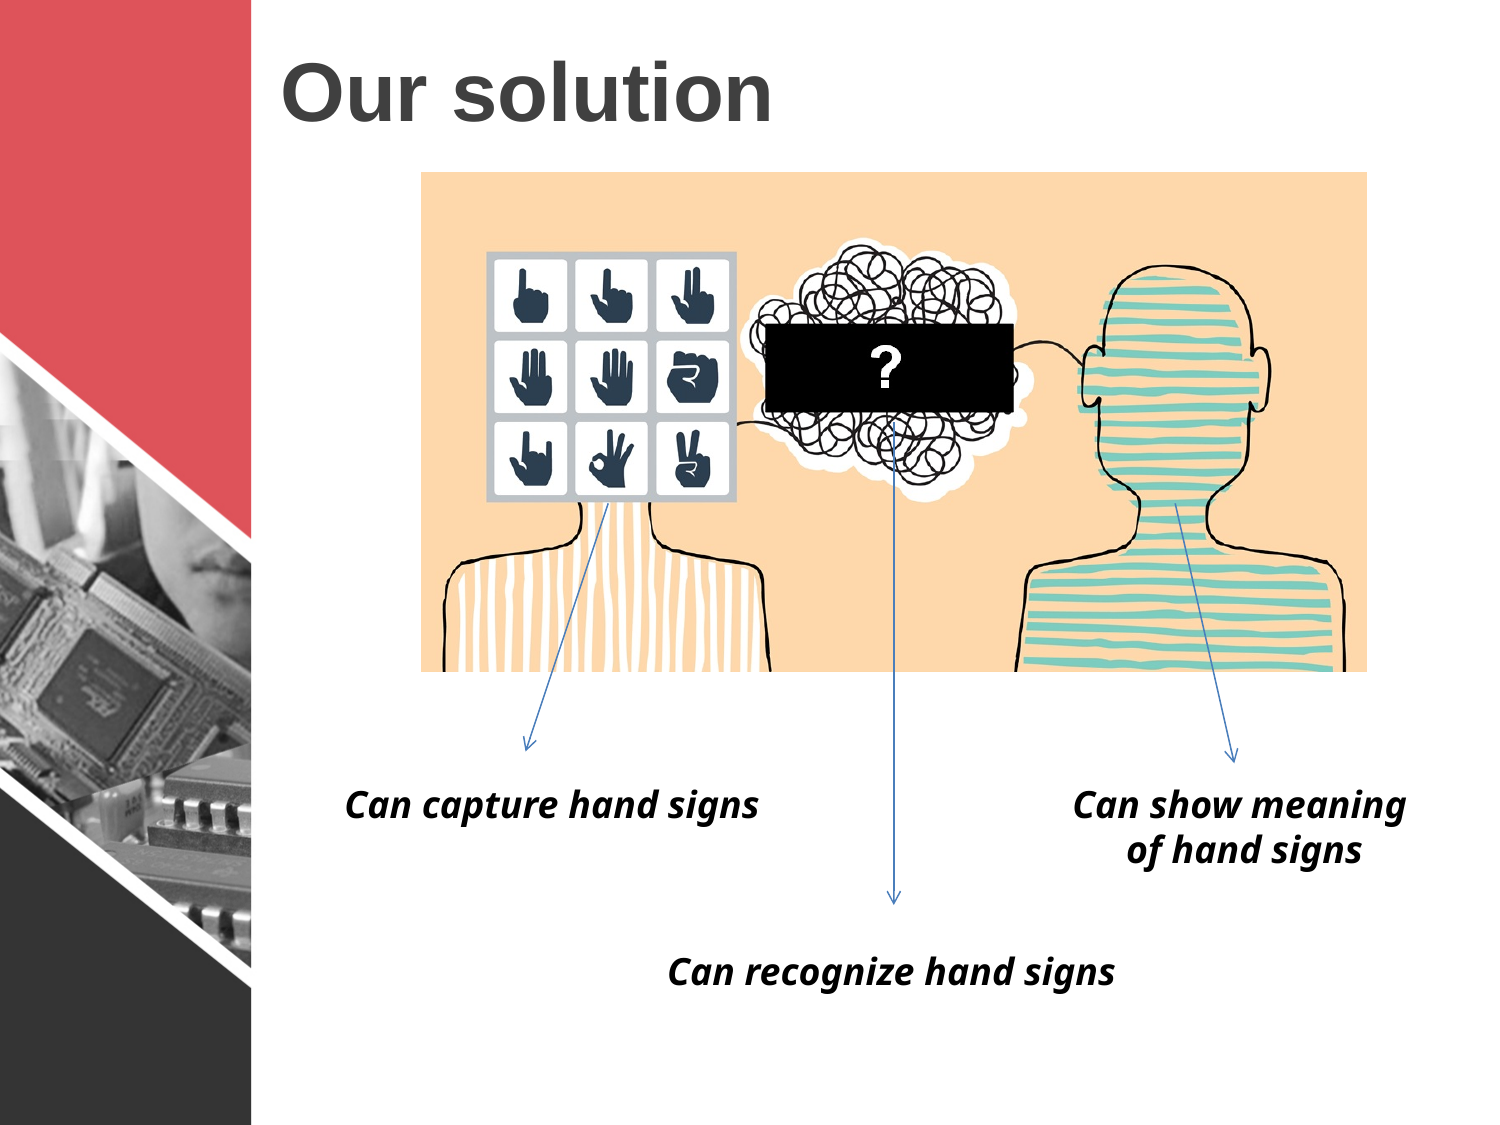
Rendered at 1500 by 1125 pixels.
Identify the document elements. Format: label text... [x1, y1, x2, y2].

text_box Can show meaning of hand signs [955, 773, 1500, 879]
title Our solution [265, 0, 1500, 176]
text_box Can recognize hand signs [631, 940, 1152, 1001]
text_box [1174, 503, 1235, 764]
picture [0, 0, 1500, 1125]
text_box Can capture hand signs [312, 773, 792, 834]
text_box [525, 503, 609, 752]
